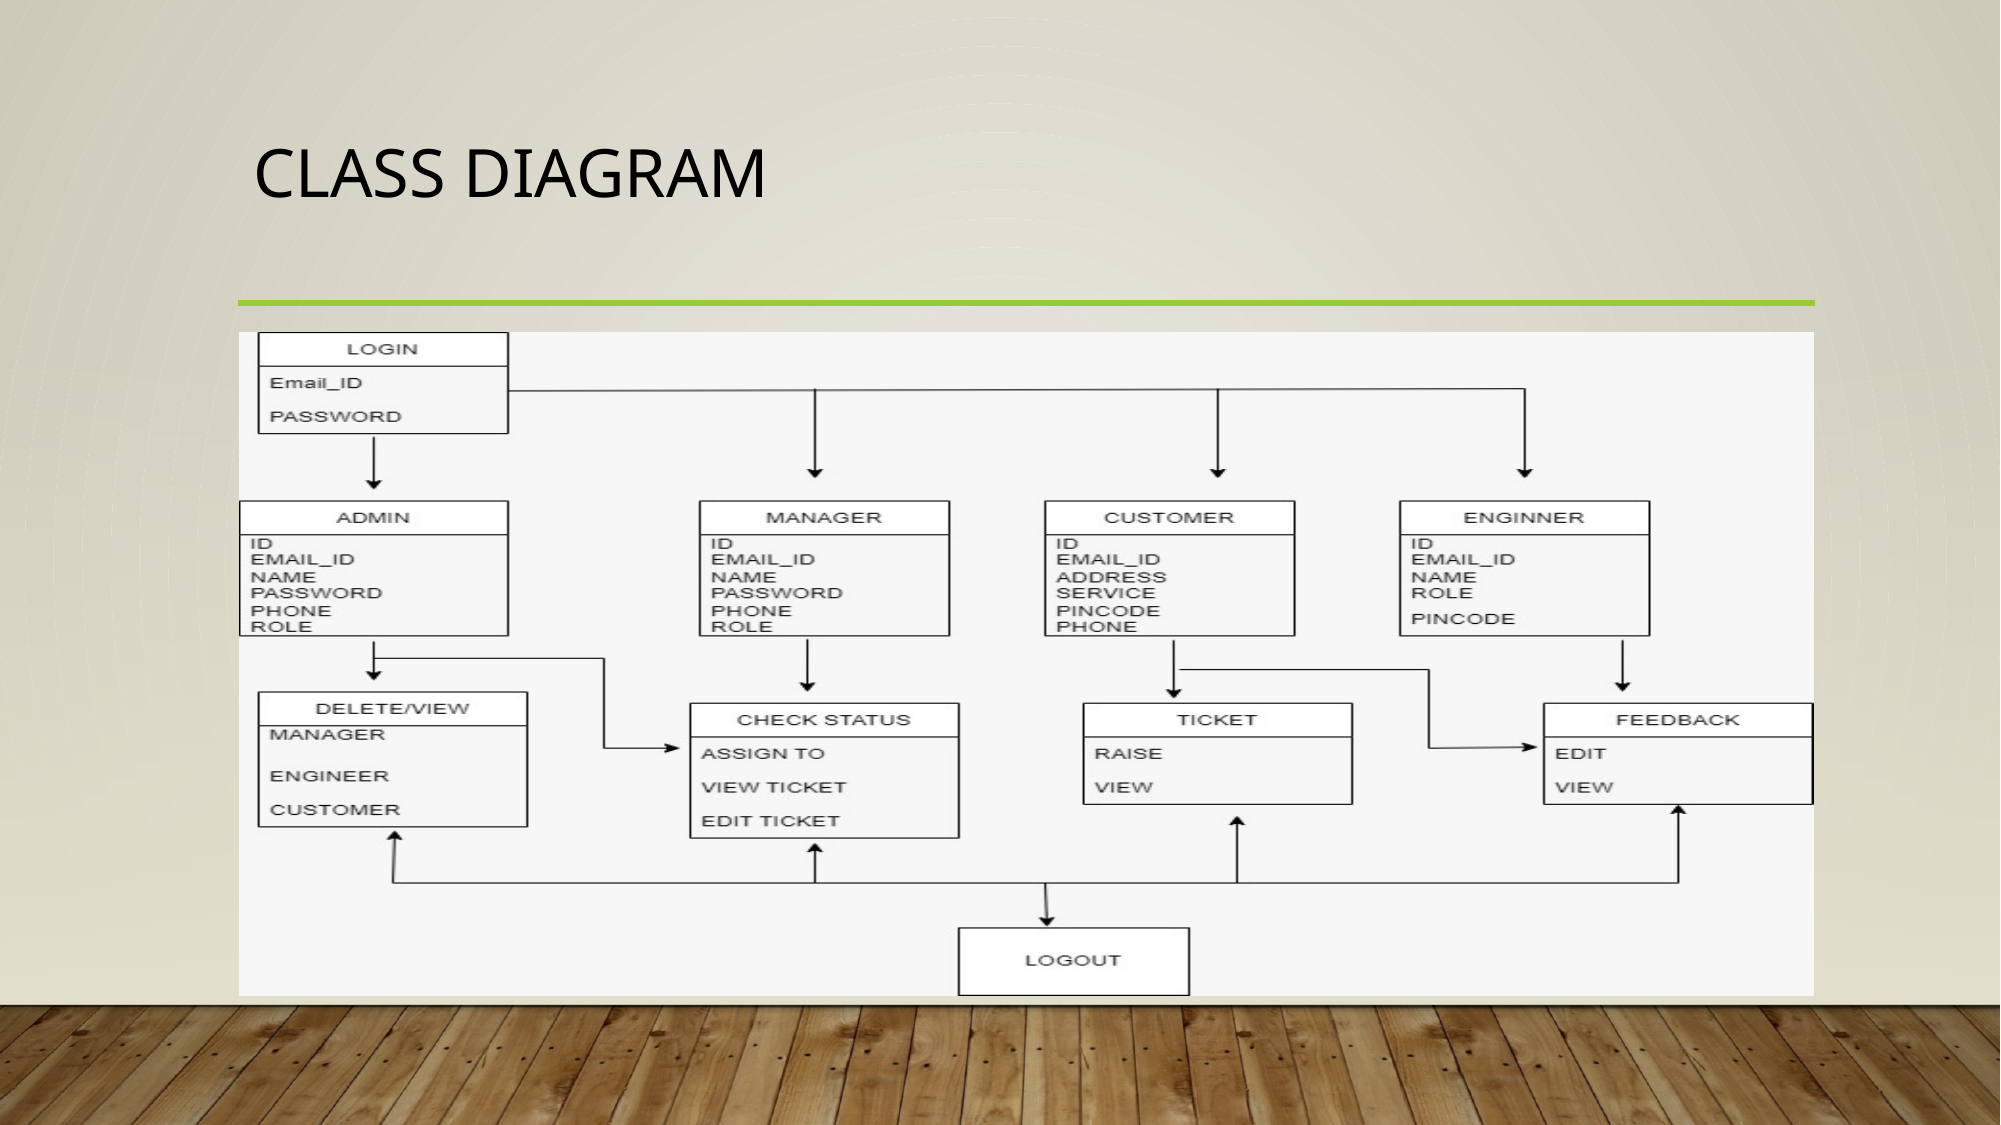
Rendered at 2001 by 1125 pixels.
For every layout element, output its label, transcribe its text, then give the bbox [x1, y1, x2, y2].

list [239, 332, 1814, 996]
title Class Diagram [238, 131, 1814, 305]
picture [0, 1005, 2000, 1125]
